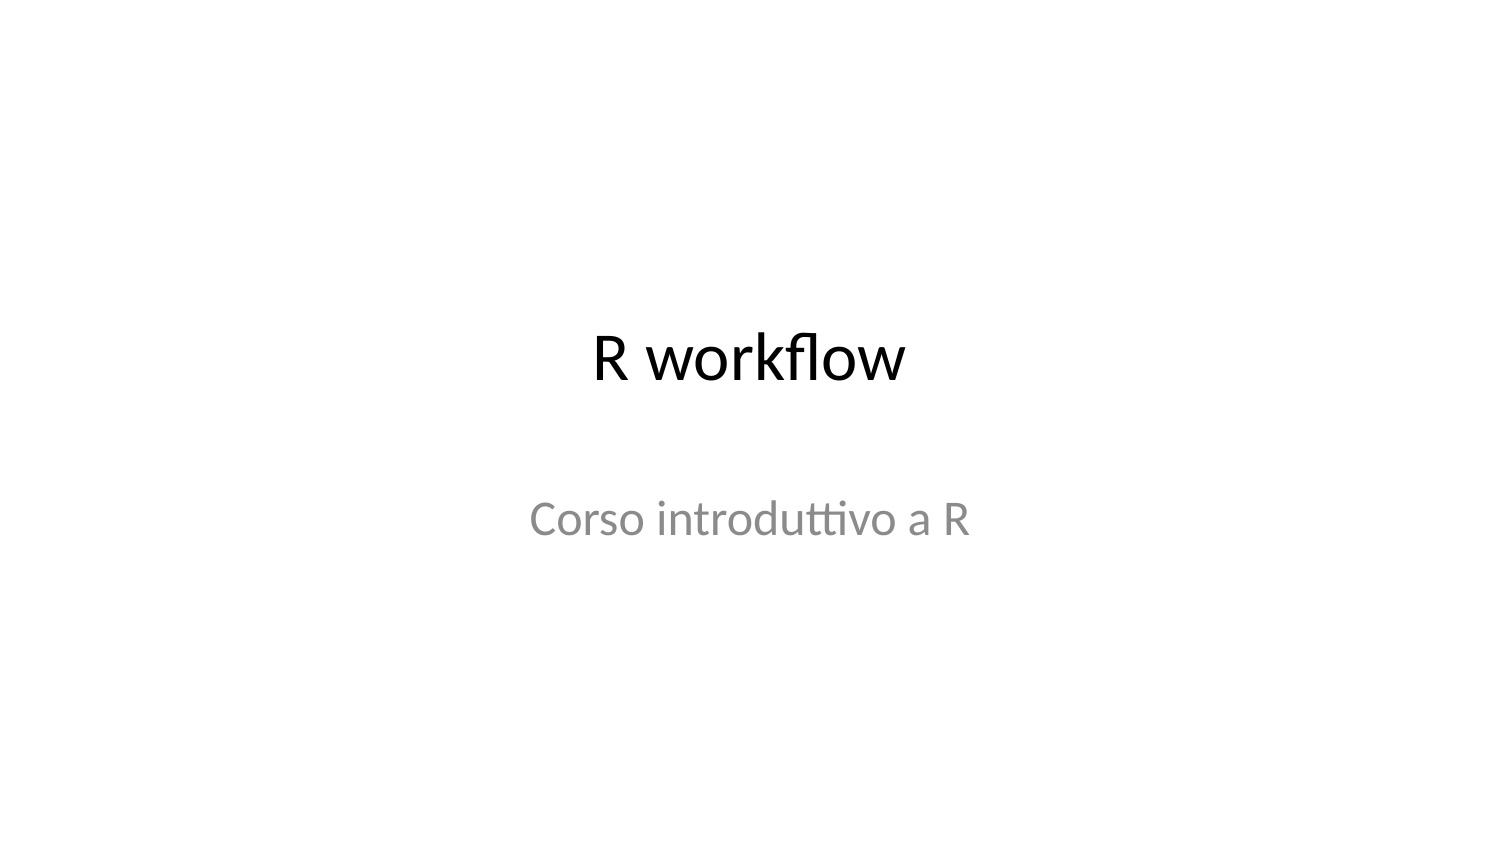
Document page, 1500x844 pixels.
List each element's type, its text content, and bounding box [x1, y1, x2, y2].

subtitle Corso introduttivo a R [225, 478, 1275, 694]
title R workflow [112, 262, 1388, 443]
